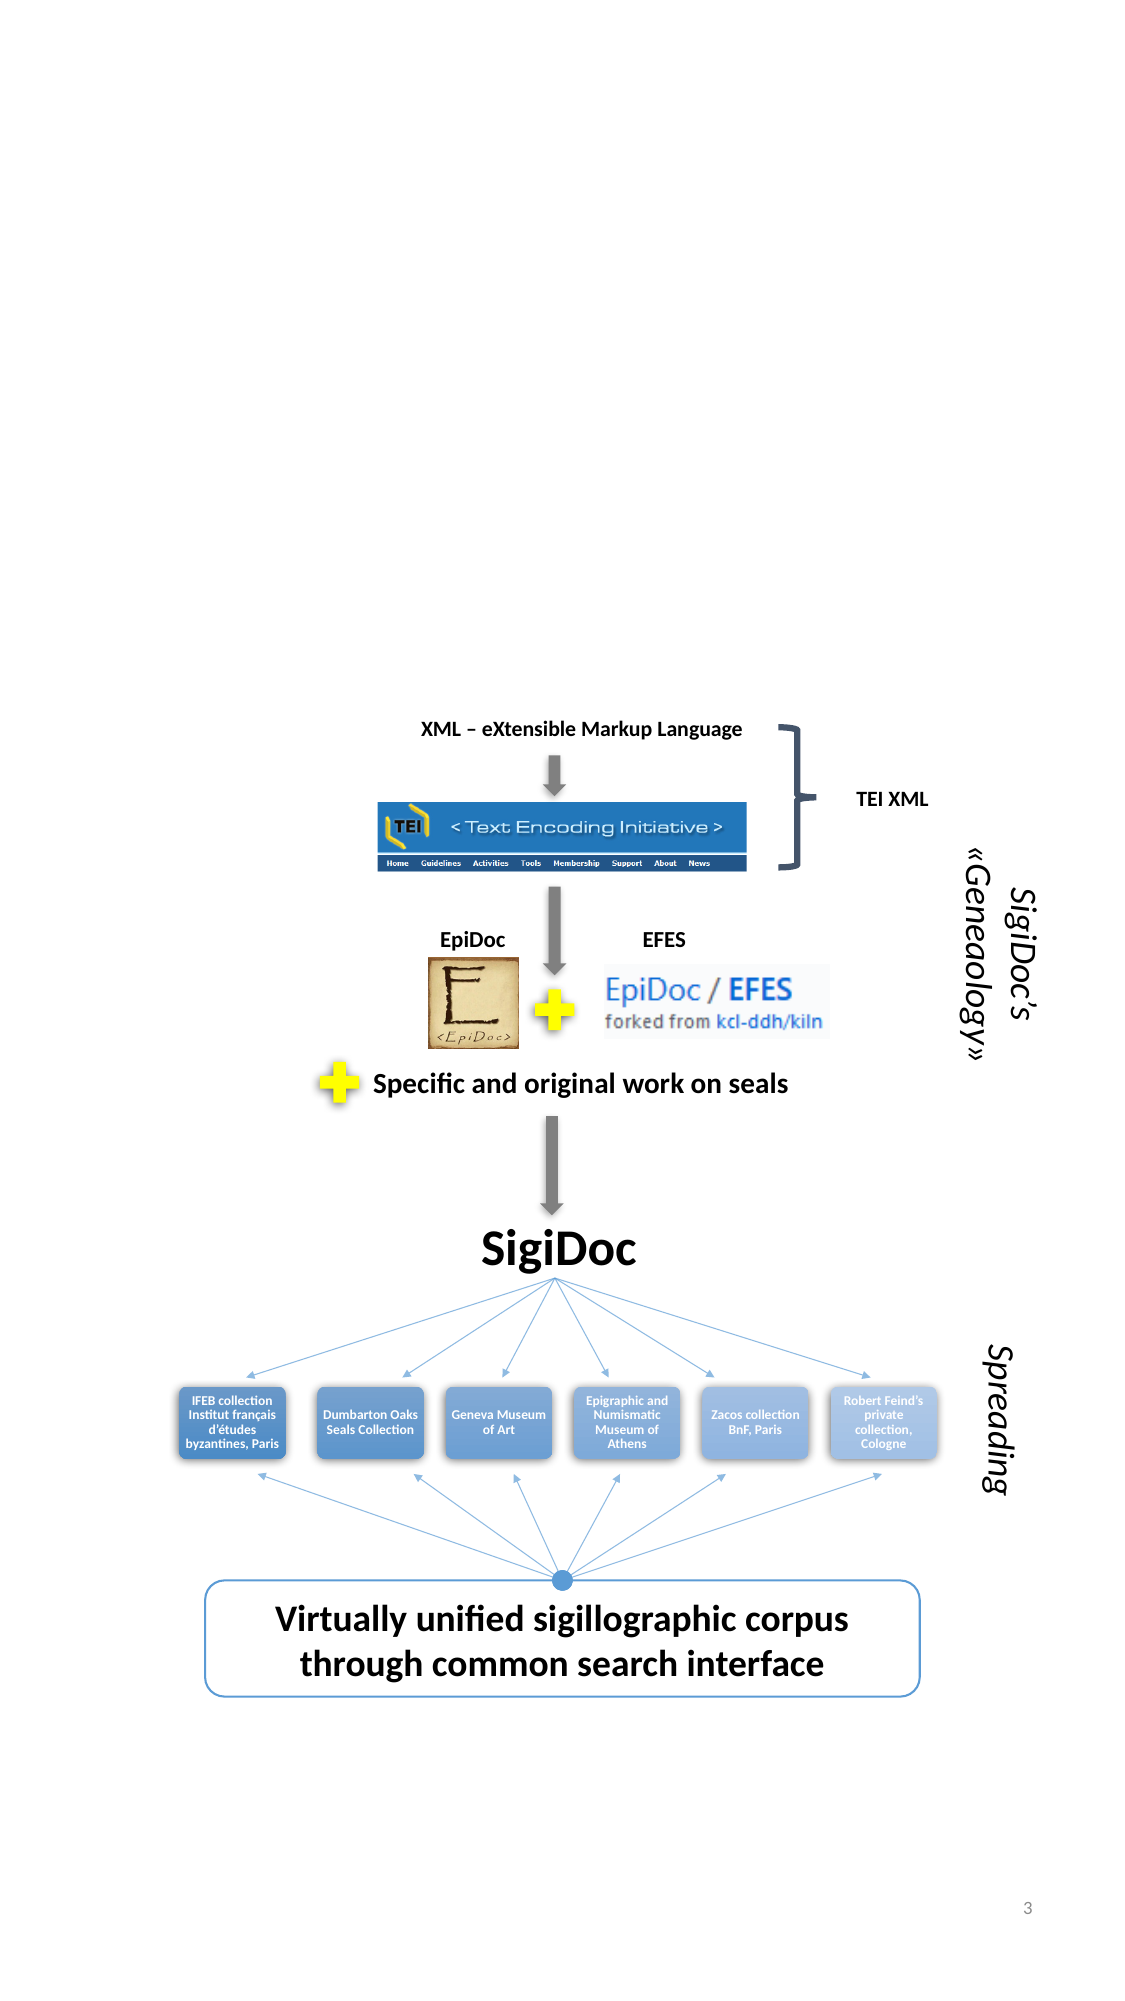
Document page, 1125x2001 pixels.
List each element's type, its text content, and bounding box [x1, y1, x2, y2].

text_box [778, 726, 817, 868]
text_box [540, 1116, 564, 1216]
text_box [246, 1278, 402, 1378]
text_box Specific and original work on seals [358, 1057, 805, 1107]
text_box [179, 1386, 938, 1459]
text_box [413, 1473, 513, 1581]
text_box [535, 989, 575, 1031]
picture [603, 964, 830, 1039]
picture [428, 957, 519, 1049]
text_box [542, 755, 567, 797]
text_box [402, 1278, 502, 1378]
text_box TEI XML [841, 777, 944, 819]
text_box [542, 886, 567, 976]
text_box SigiDoc’s «Geneaology» [951, 827, 1056, 1081]
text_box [562, 1473, 621, 1581]
text_box EFES [627, 917, 701, 960]
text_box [257, 1473, 413, 1581]
text_box Virtually unified sigillographic corpus through common search interface [204, 1579, 921, 1698]
text_box [319, 1061, 358, 1103]
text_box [502, 1278, 554, 1378]
picture [377, 801, 747, 872]
text_box EpiDoc [425, 917, 521, 960]
slide_number 3 [794, 1853, 1048, 1961]
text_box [554, 1278, 609, 1378]
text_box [621, 1473, 882, 1581]
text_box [513, 1473, 562, 1581]
text_box XML – eXtensible Markup Language [406, 707, 759, 749]
text_box Spreading [973, 1330, 1034, 1513]
text_box SigiDoc [466, 1206, 652, 1278]
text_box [609, 1278, 871, 1378]
